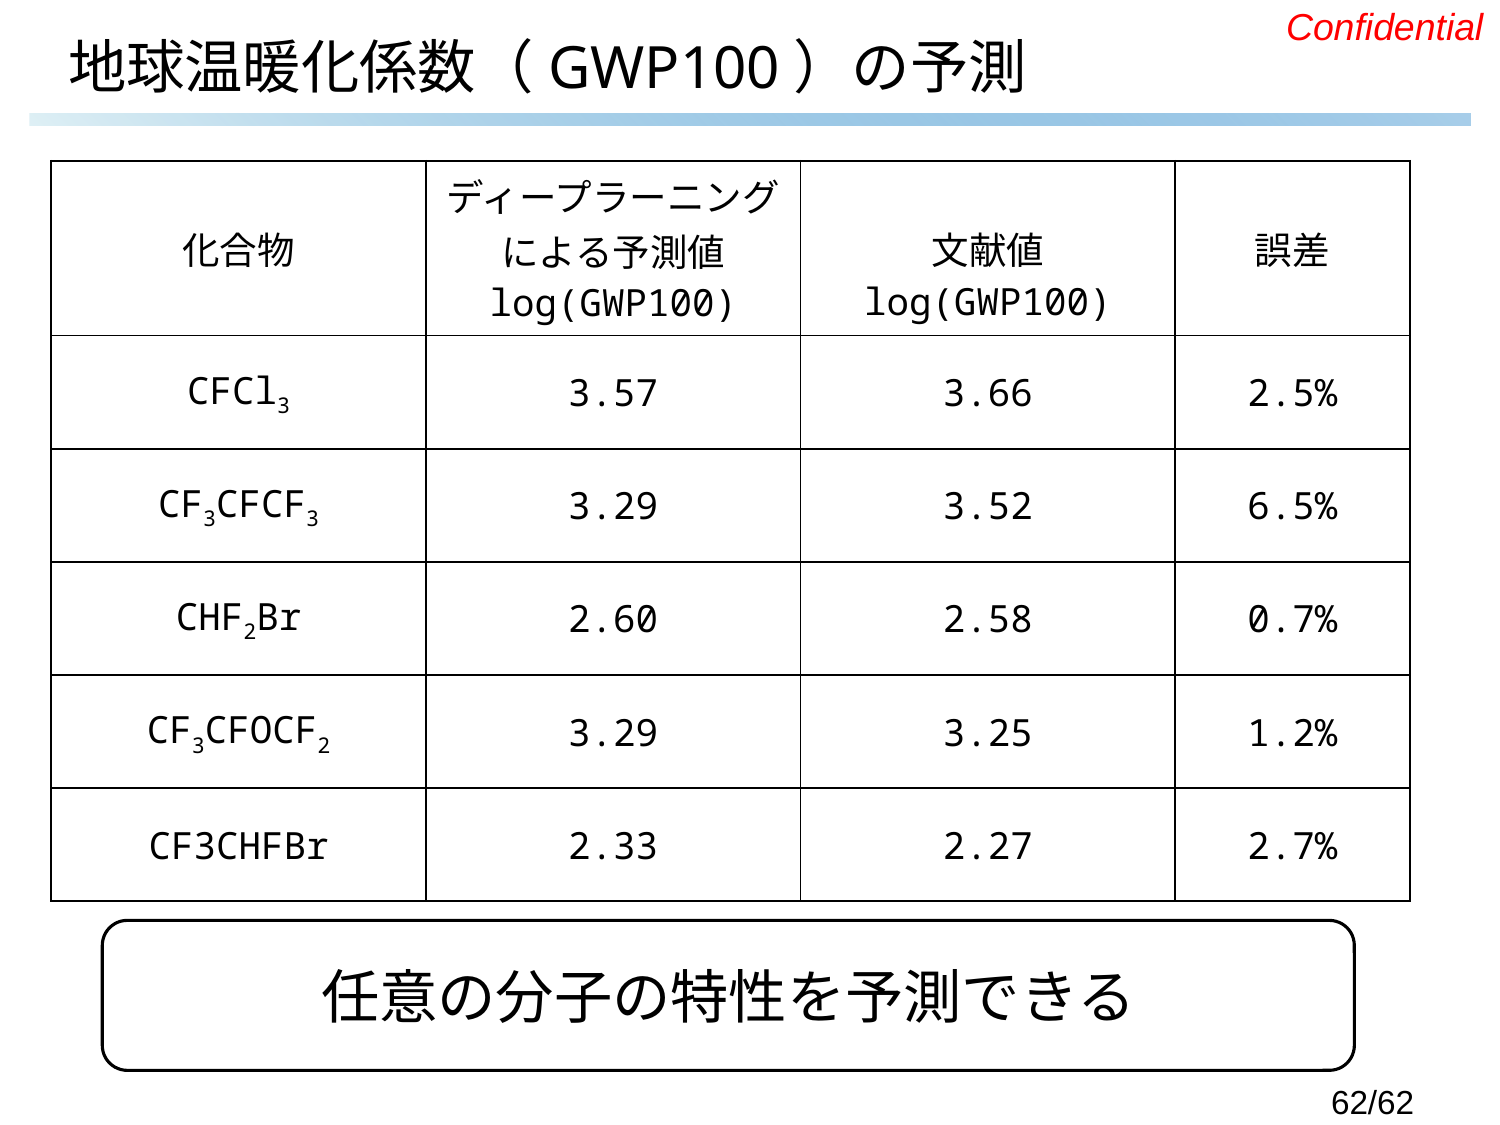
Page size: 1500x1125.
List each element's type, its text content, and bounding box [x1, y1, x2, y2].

text_box 任意の分子の特性を予測できる [101, 919, 1356, 1072]
table_cell CFCl3 [52, 336, 425, 448]
table_cell 3.29 [427, 450, 800, 561]
table_cell CF3CFCF3 [52, 450, 425, 561]
table_cell 6.5% [1176, 450, 1409, 561]
table_header ディープラーニングによる予測値 log(GWP100) [427, 162, 800, 335]
table_cell 3.25 [801, 676, 1174, 787]
table_cell 2.5% [1176, 336, 1409, 448]
table_cell 1.2% [1176, 676, 1409, 787]
table_cell 3.52 [801, 450, 1174, 561]
table_cell CF3CFOCF2 [52, 676, 425, 787]
table_cell 2.58 [801, 563, 1174, 674]
table_cell 2.60 [427, 563, 800, 674]
table_header 文献値 log(GWP100) [801, 162, 1174, 335]
table_cell CHF2Br [52, 563, 425, 674]
table_cell CF3CHFBr [52, 789, 425, 900]
table_cell 3.57 [427, 336, 800, 448]
table_cell 2.7% [1176, 789, 1409, 900]
title 地球温暖化係数（GWP100）の予測 [52, 18, 1452, 112]
table_cell 2.27 [801, 789, 1174, 900]
table_header 誤差 [1176, 162, 1409, 335]
table_cell 2.33 [427, 789, 800, 900]
table_cell 3.66 [801, 336, 1174, 448]
table_cell 0.7% [1176, 563, 1409, 674]
table_header 化合物 [52, 162, 425, 335]
table_cell 3.29 [427, 676, 800, 787]
